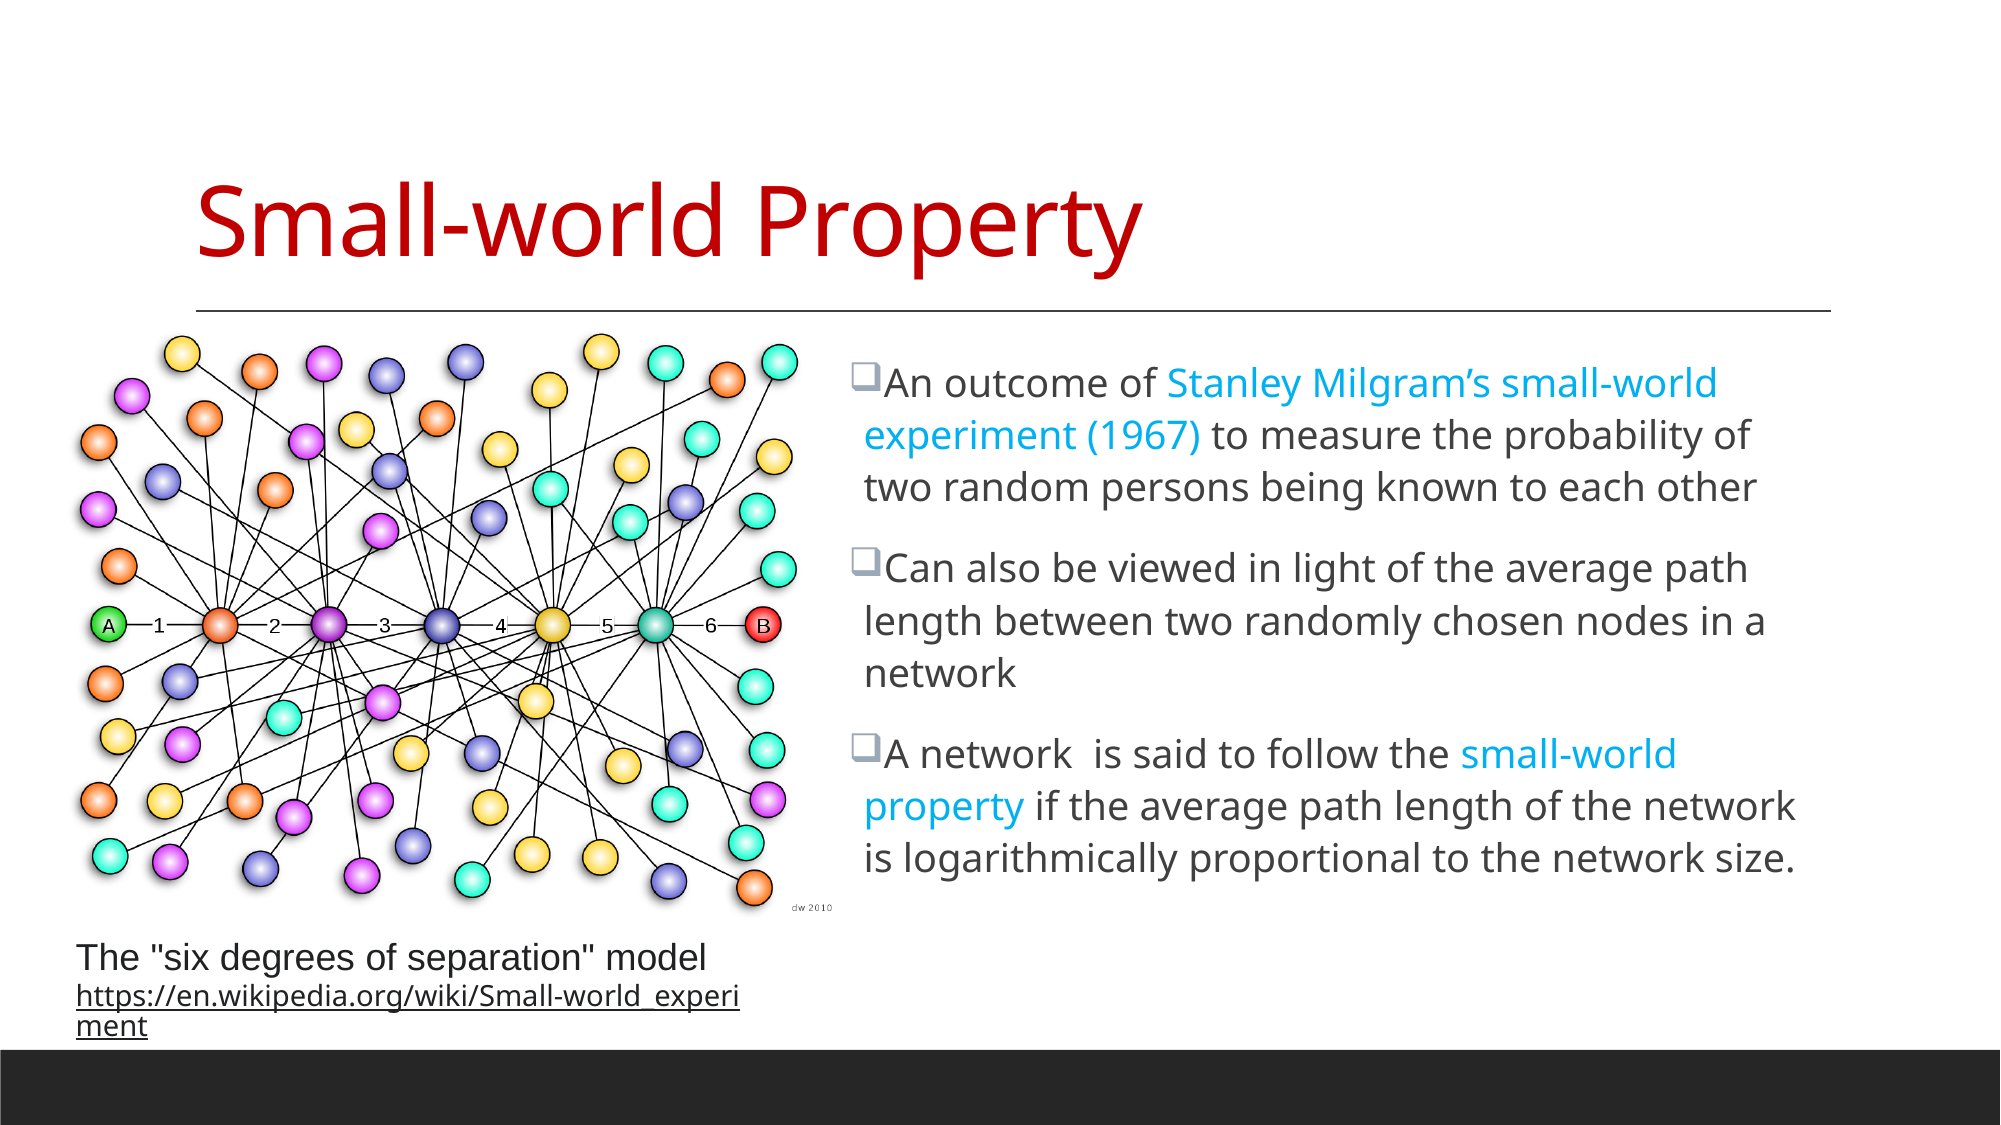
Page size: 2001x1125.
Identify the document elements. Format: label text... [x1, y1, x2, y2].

title Small-world Property [180, 47, 1830, 285]
picture [25, 307, 849, 926]
text_box The "six degrees of separation" model https://en.wikipedia.org/wiki/Small-world_experiment [60, 935, 772, 1070]
